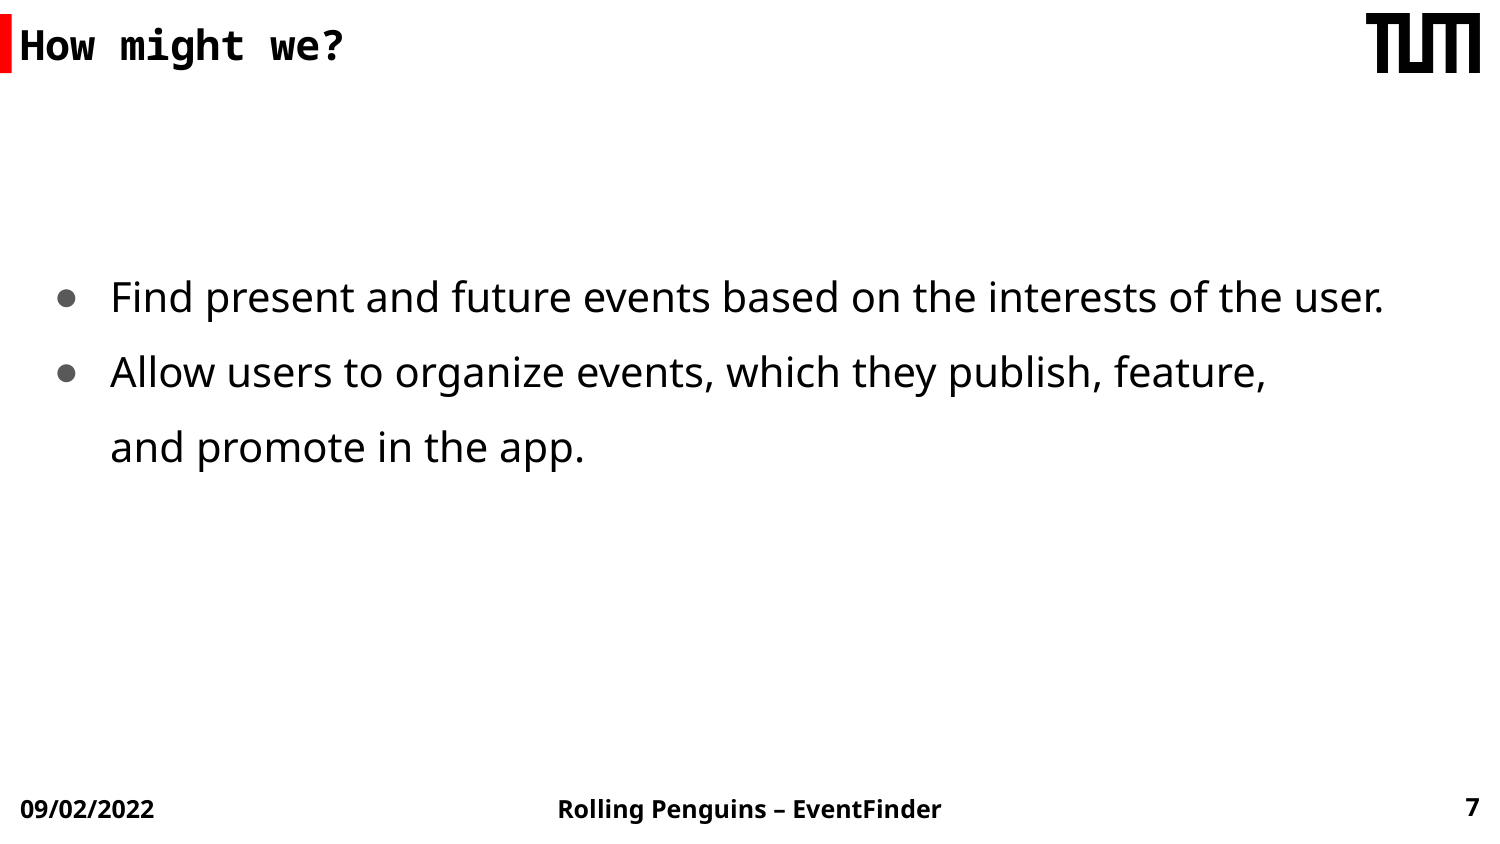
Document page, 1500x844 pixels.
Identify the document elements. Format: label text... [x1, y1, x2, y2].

picture [1366, 13, 1480, 73]
title How might we? [20, 13, 1322, 73]
slide_number 7 [1389, 787, 1480, 830]
list Find present and future events based on the interests of the user. Allow users to organize events, which they publish, feature, and promote in the app. [20, 230, 1480, 736]
